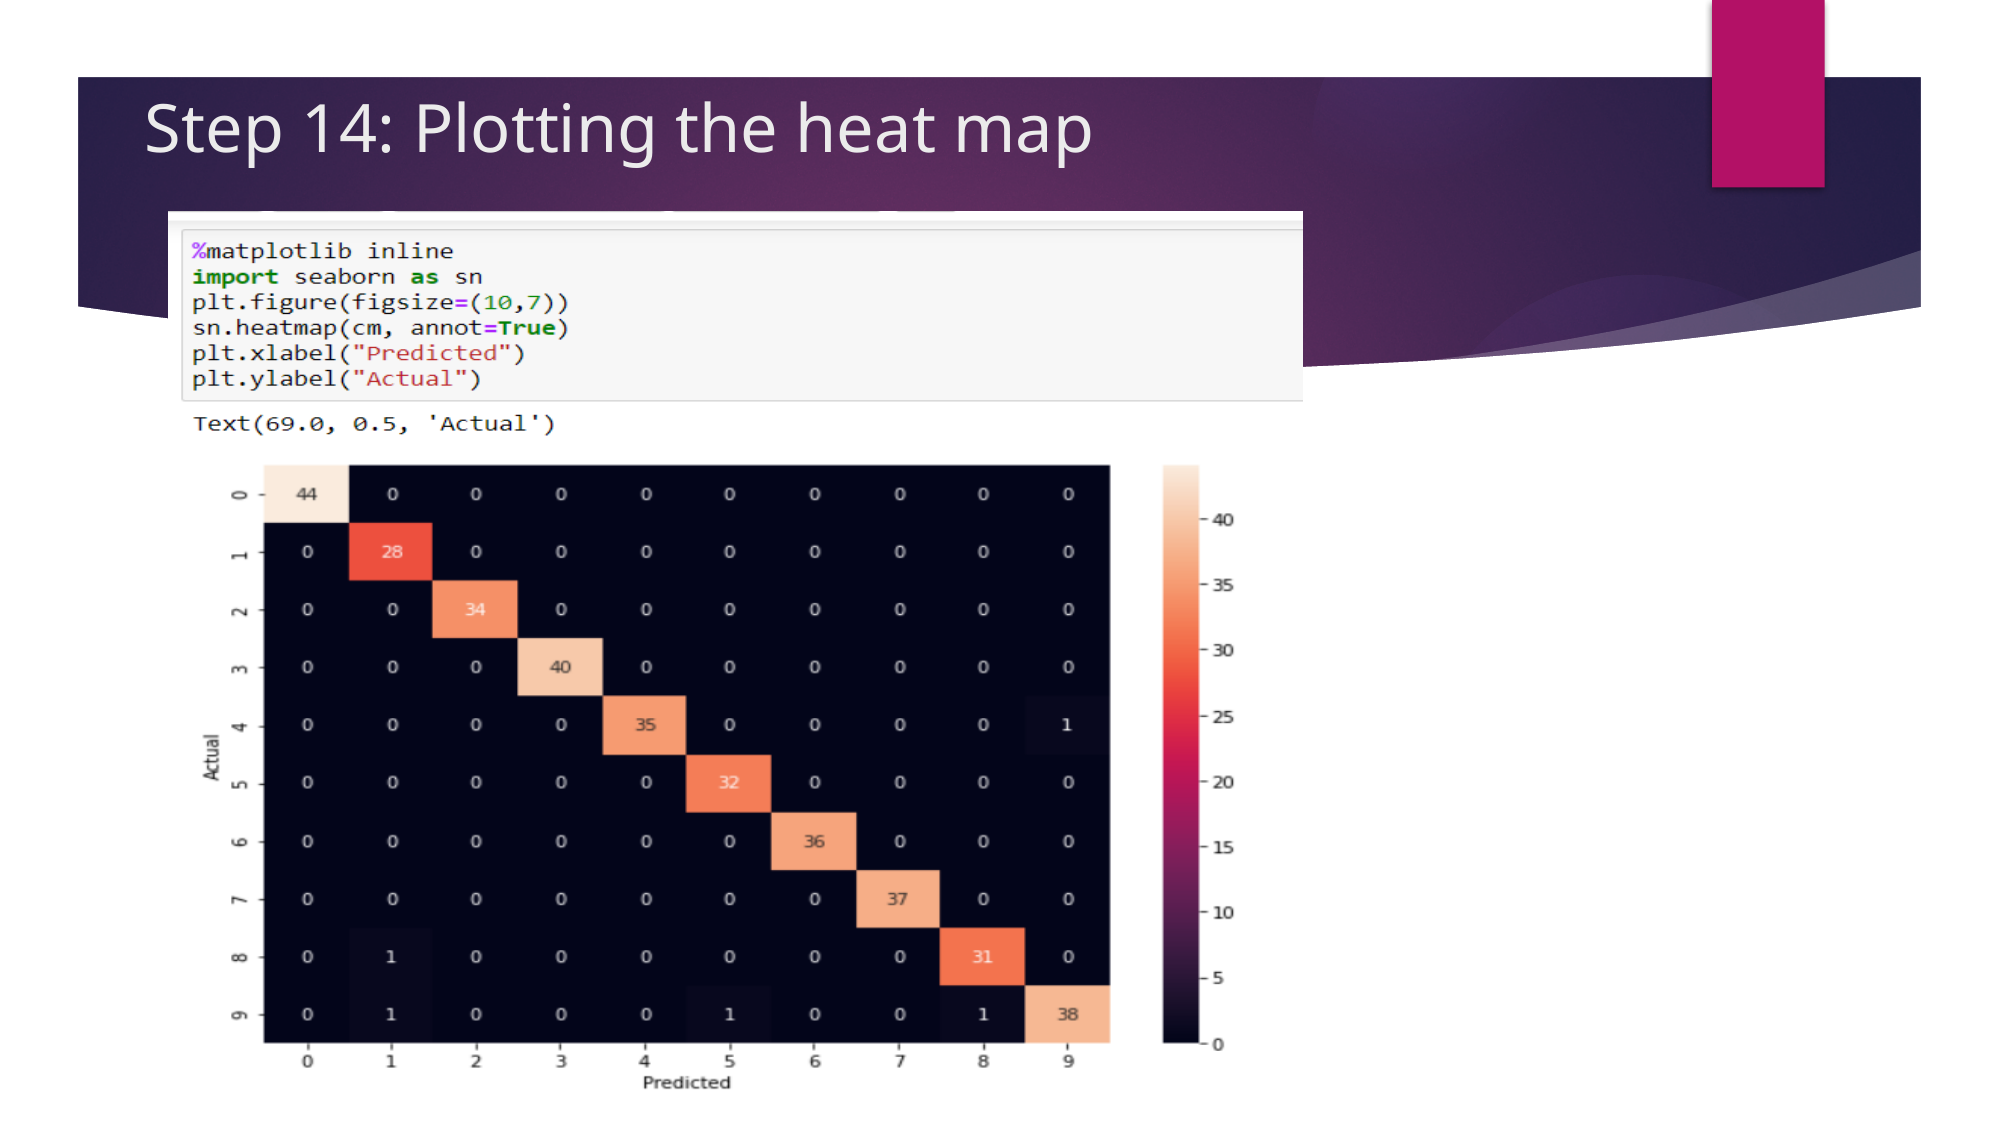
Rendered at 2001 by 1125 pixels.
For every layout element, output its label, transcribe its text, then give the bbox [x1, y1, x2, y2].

picture [79, 78, 1920, 1125]
title Step 14: Plotting the heat map [136, 59, 1863, 192]
